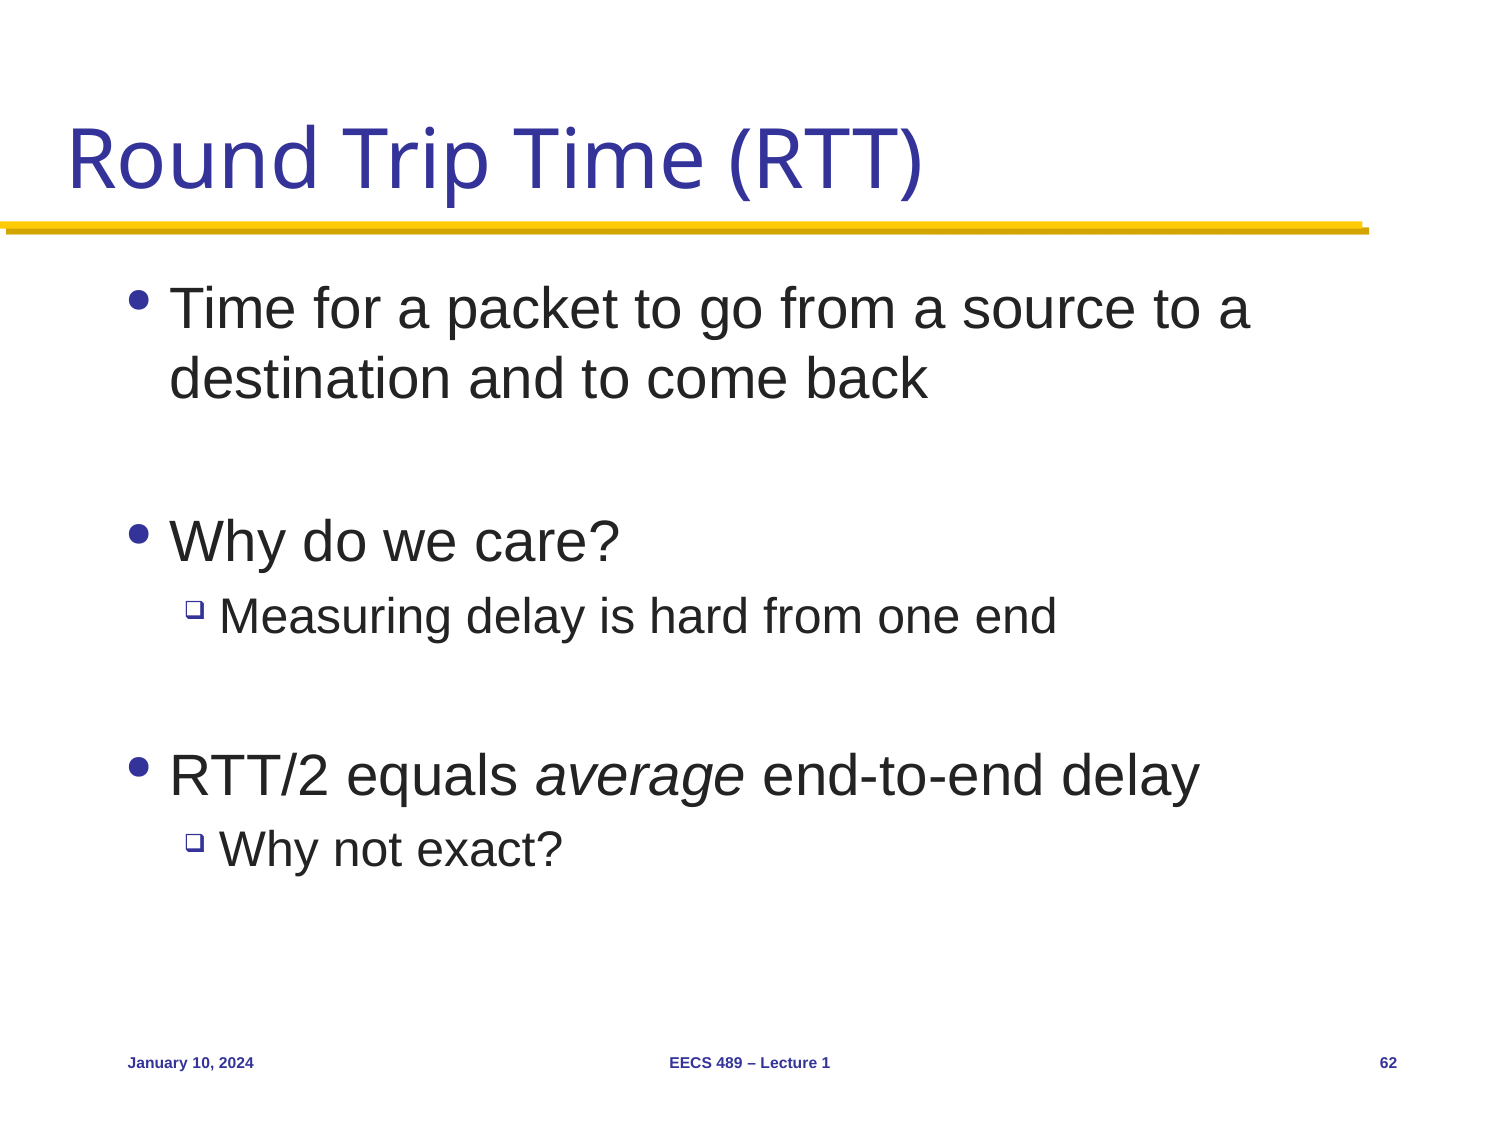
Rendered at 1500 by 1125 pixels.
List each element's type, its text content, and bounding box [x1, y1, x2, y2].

footer EECS 489 – Lecture 1 [512, 1024, 988, 1101]
list Time for a packet to go from a source to a destination and to come back Why do we care? Measuring delay is hard from one end RTT/2 equals average end-to-end delay Why not exact? [112, 262, 1413, 988]
title Round Trip Time (RTT) [49, 24, 1451, 213]
slide_number 62 [1312, 1024, 1413, 1101]
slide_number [112, 1024, 426, 1101]
